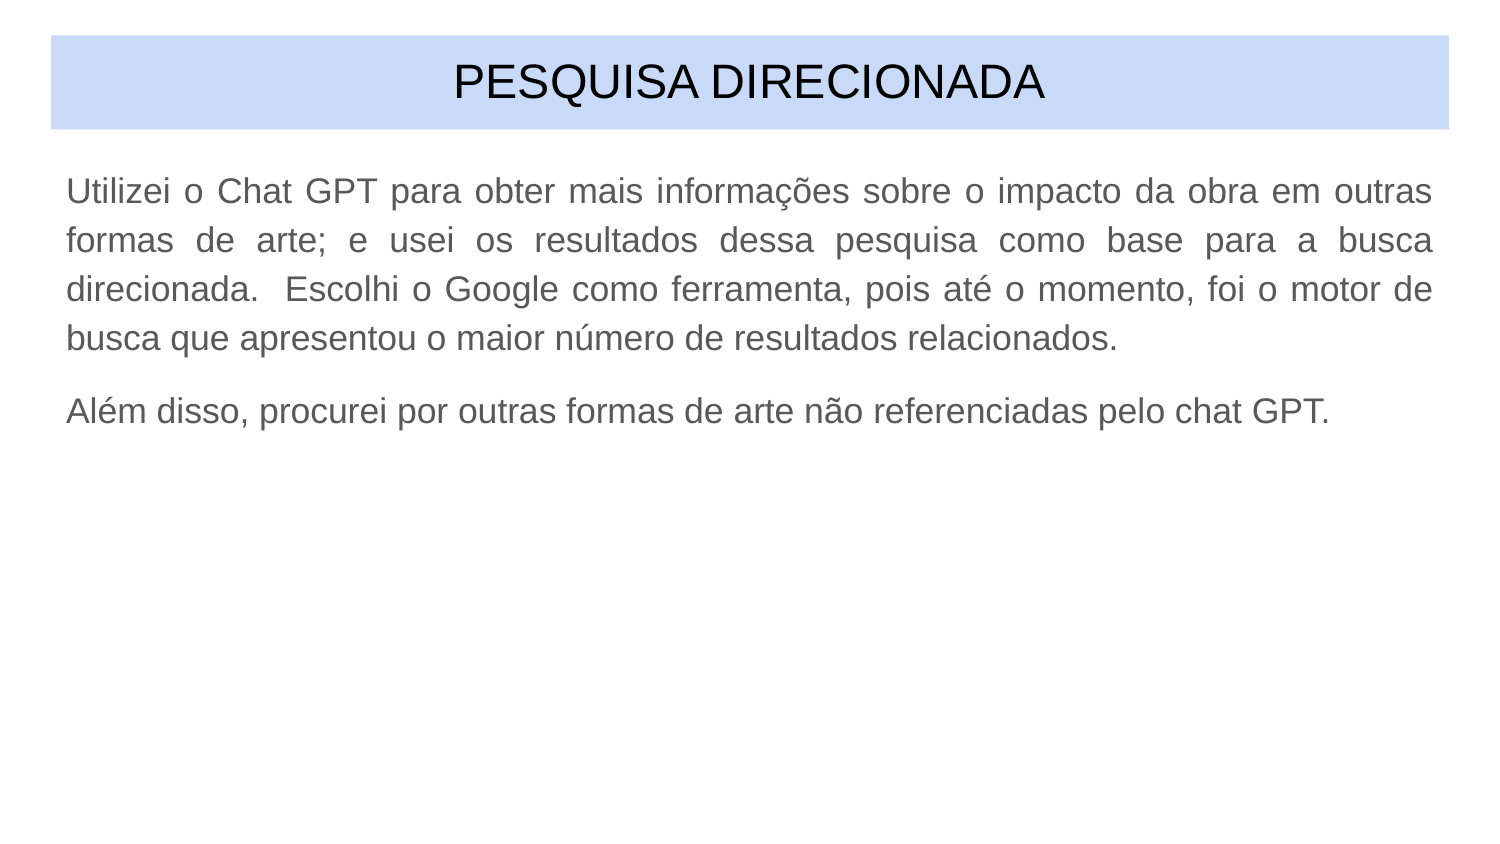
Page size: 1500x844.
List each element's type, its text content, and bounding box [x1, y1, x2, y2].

list Utilizei o Chat GPT para obter mais informações sobre o impacto da obra em outras formas de arte; e usei os resultados dessa pesquisa como base para a busca direcionada. Escolhi o Google como ferramenta, pois até o momento, foi o motor de busca que apresentou o maior número de resultados relacionados. Além disso, procurei por outras formas de arte não referenciadas pelo chat GPT. [51, 146, 1449, 447]
title PESQUISA DIRECIONADA [51, 35, 1449, 130]
